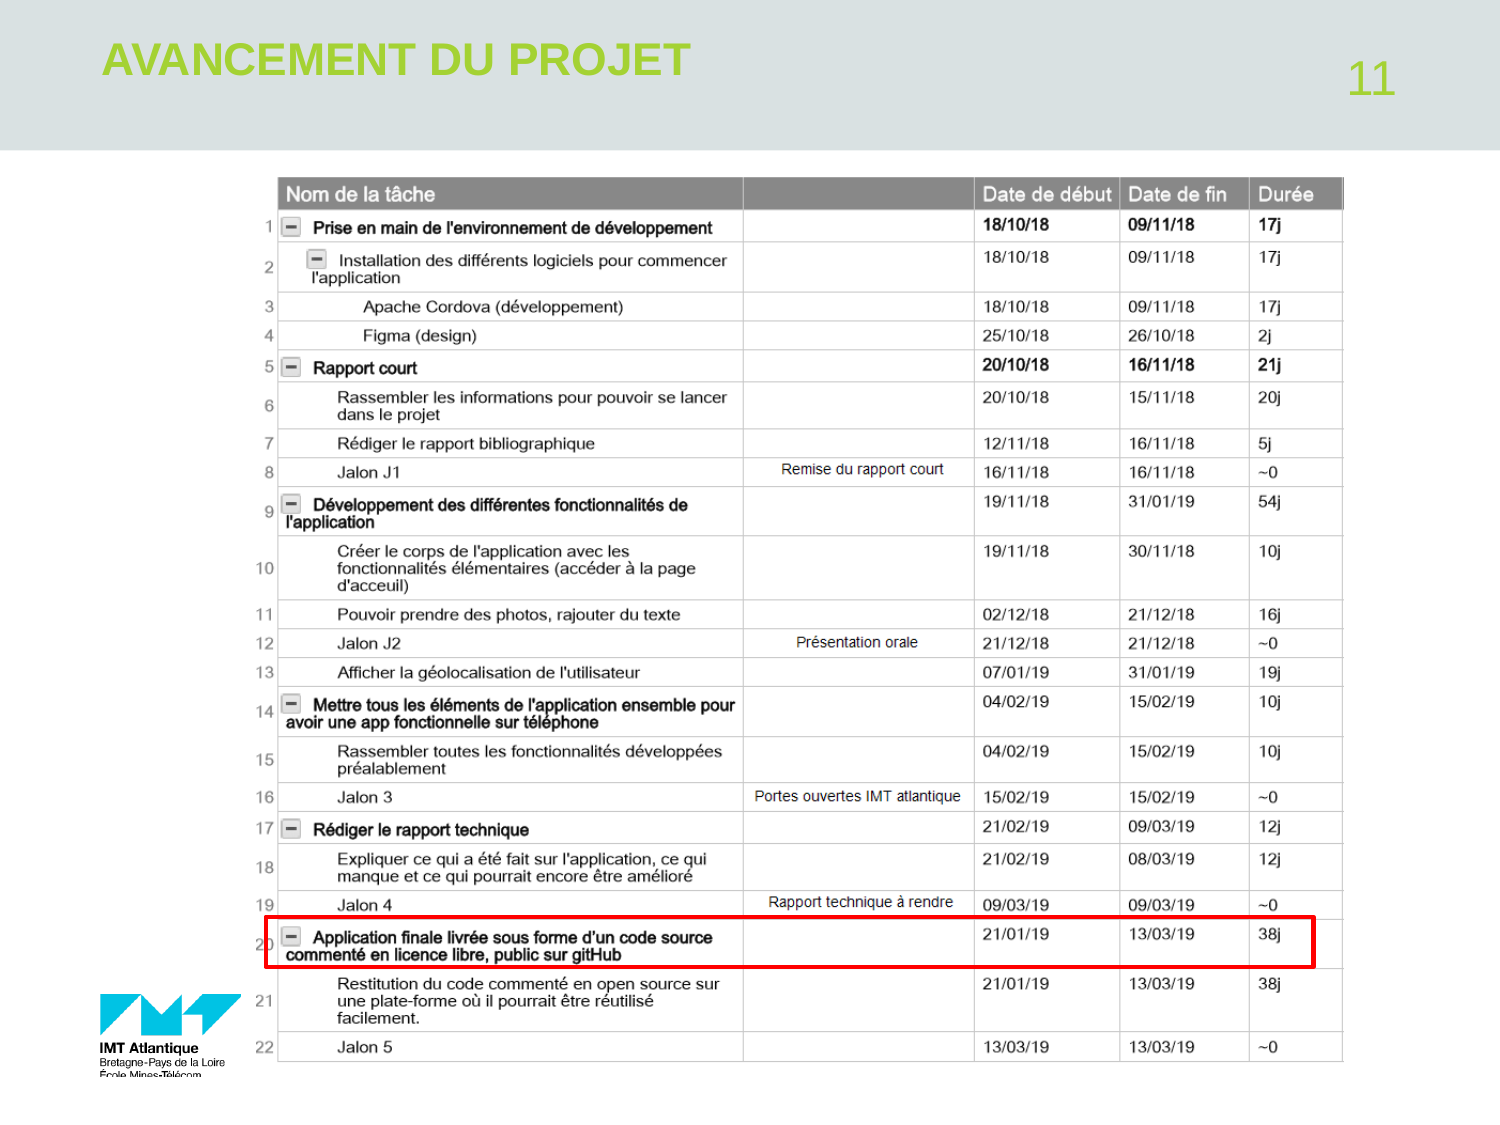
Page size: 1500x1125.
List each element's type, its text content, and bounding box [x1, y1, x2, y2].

title Avancement du projet [101, 0, 1253, 85]
slide_number 11 [1290, 42, 1398, 110]
picture [256, 157, 1344, 1077]
